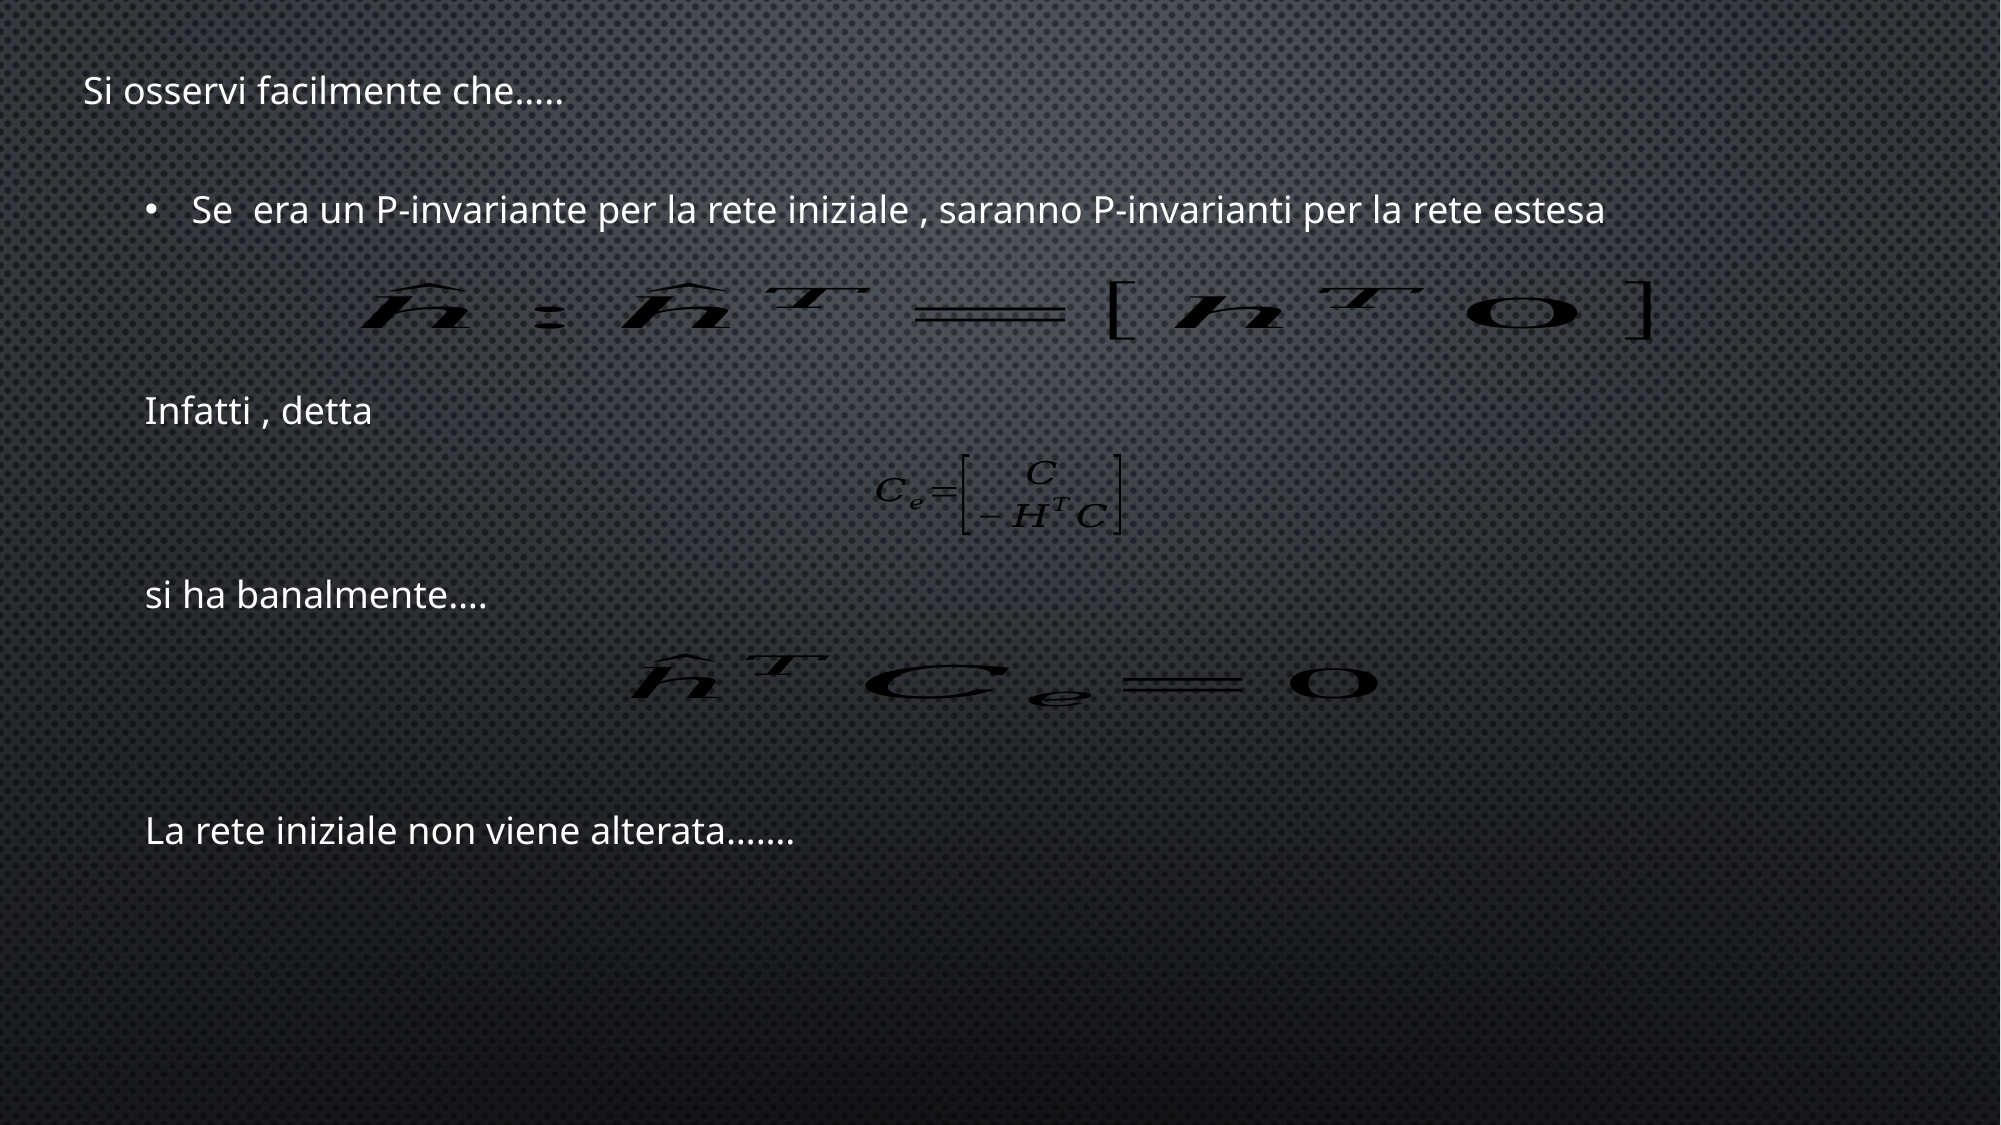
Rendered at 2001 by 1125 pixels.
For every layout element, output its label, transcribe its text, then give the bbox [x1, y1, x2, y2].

text_box Infatti , detta [130, 379, 1674, 440]
text_box Si osservi facilmente che….. [68, 59, 1828, 120]
text_box La rete iniziale non viene alterata……. [130, 799, 1793, 860]
text_box si ha banalmente…. [130, 563, 1514, 624]
